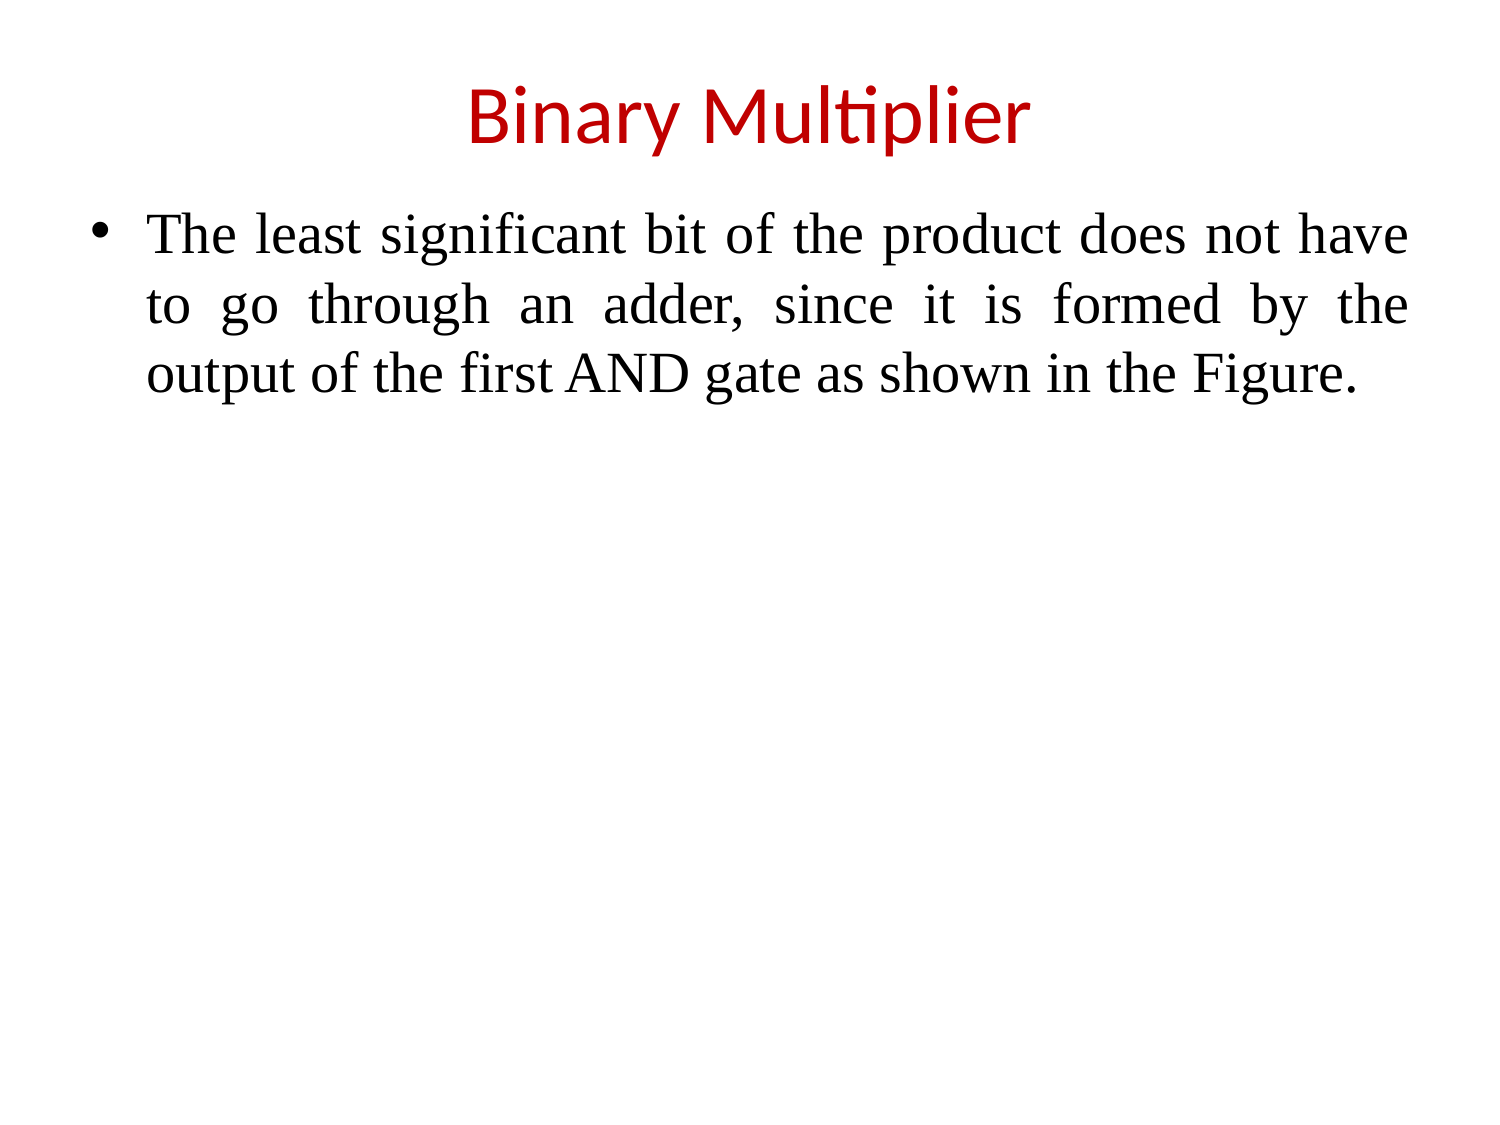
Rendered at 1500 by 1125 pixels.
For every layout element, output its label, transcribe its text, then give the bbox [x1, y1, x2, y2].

title Binary Multiplier [75, 45, 1425, 175]
list The least significant bit of the product does not have to go through an adder, since it is formed by the output of the first AND gate as shown in the Figure. [75, 187, 1425, 1038]
